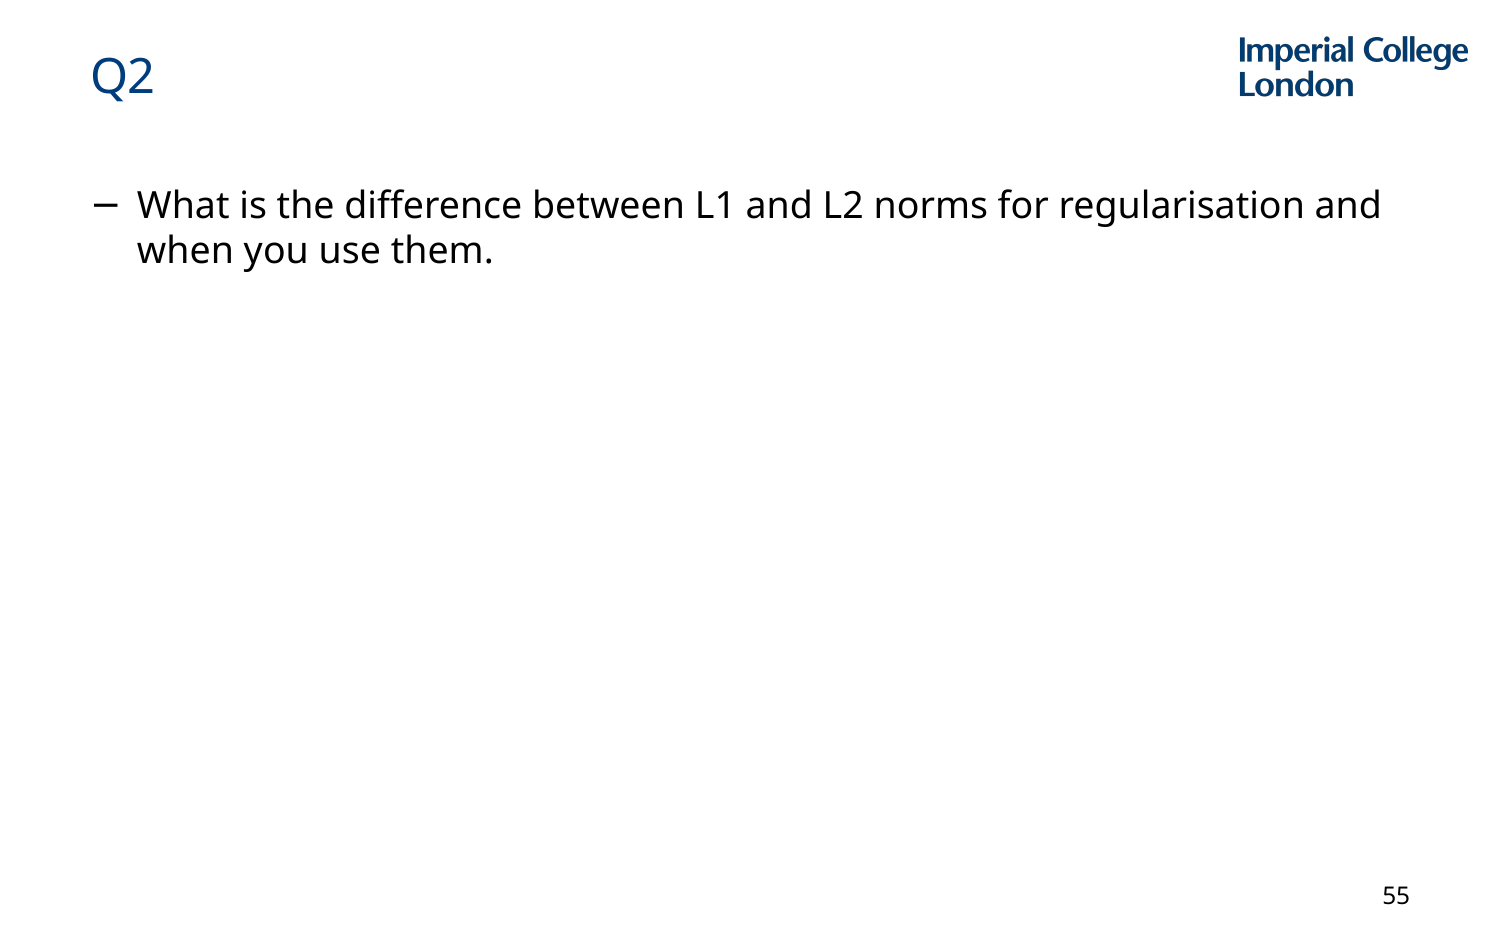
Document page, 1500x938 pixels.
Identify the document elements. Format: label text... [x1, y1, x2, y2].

slide_number 55 [1074, 872, 1426, 920]
picture [1425, 18, 1486, 114]
list What is the difference between L1 and L2 norms for regularisation and when you use them. [75, 173, 1425, 853]
title Q2 [75, 0, 1425, 153]
